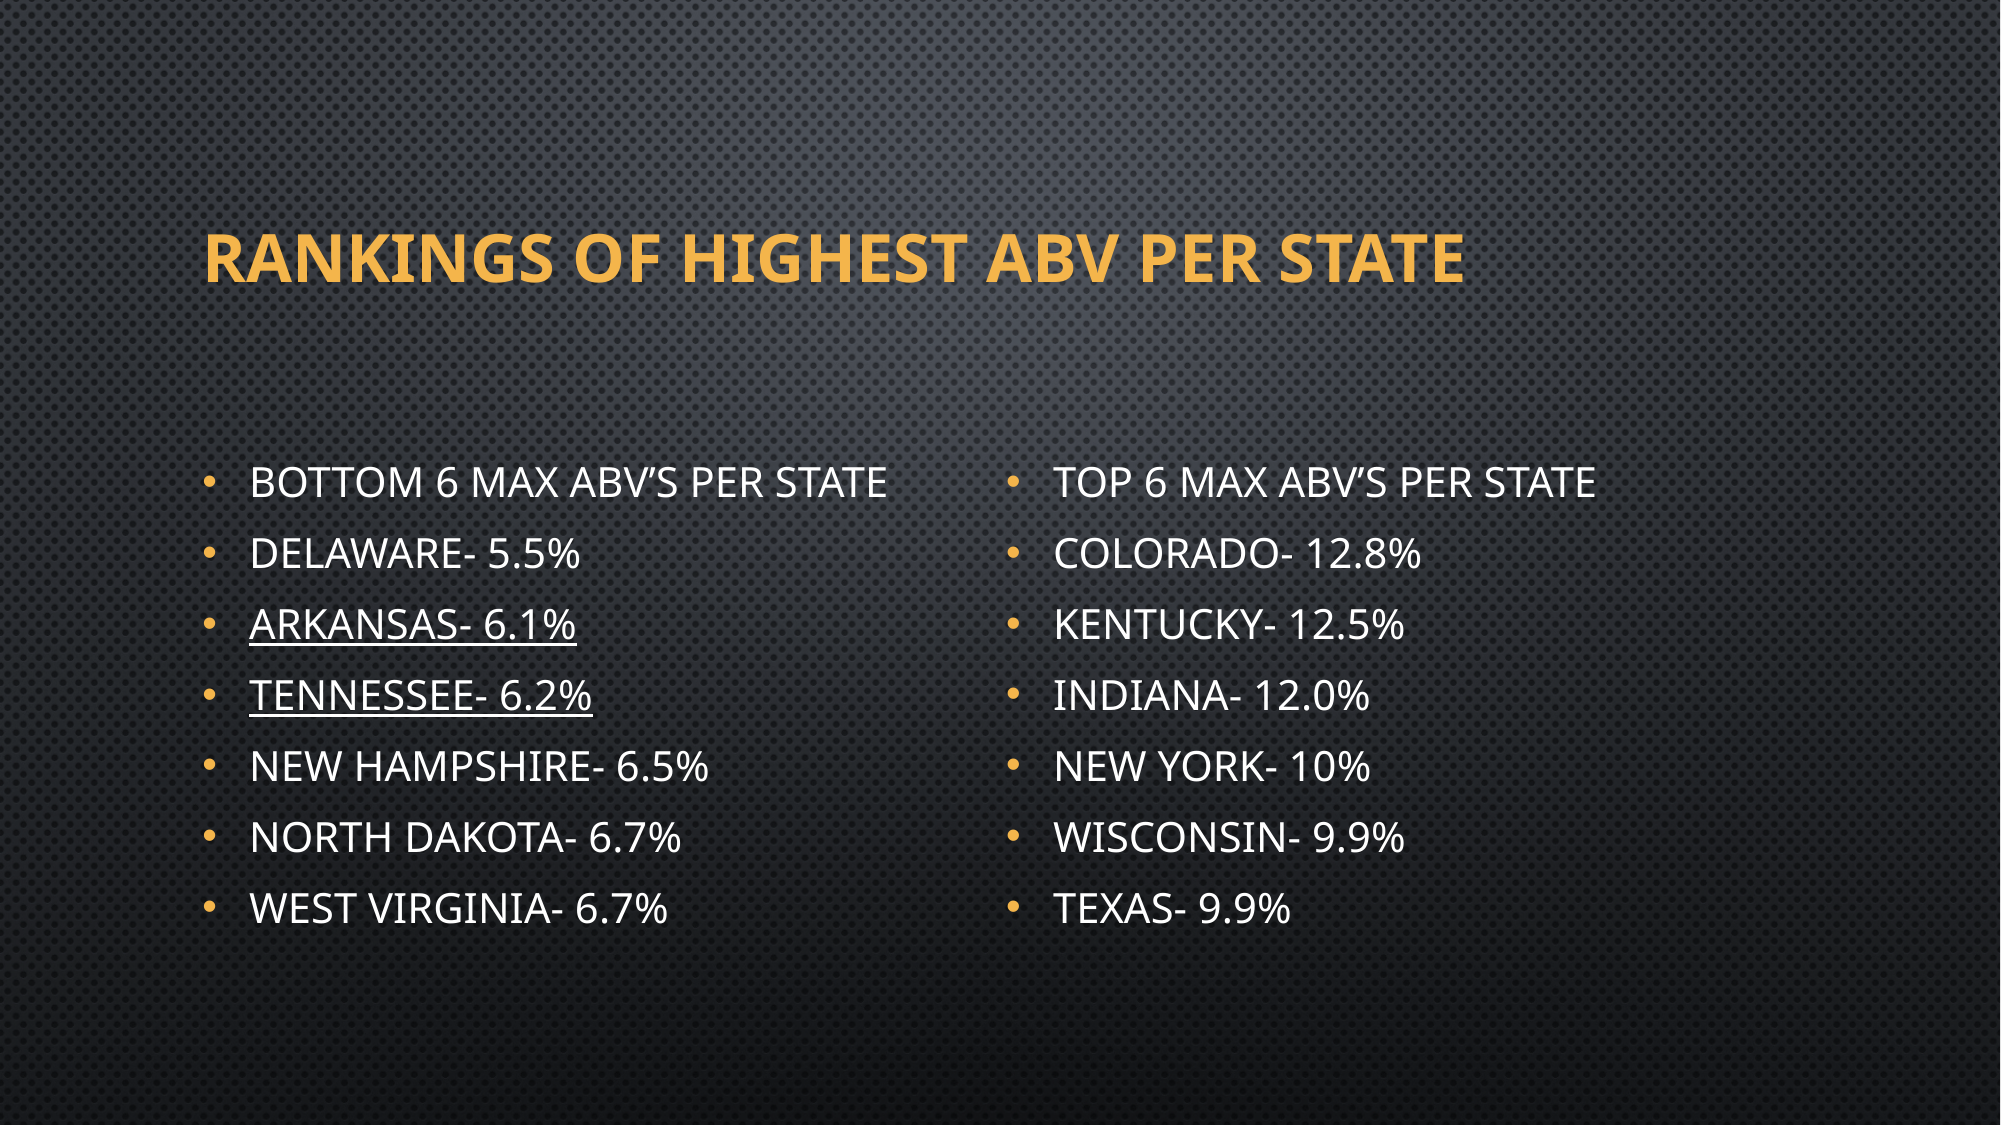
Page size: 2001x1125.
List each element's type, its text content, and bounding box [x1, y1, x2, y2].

list Bottom 6 Max ABV’s per State Delaware- 5.5% Arkansas- 6.1% Tennessee- 6.2% New Hampshire- 6.5% North Dakota- 6.7% West Virginia- 6.7% [187, 437, 991, 950]
text_box Top 6 Max ABV’s Per State Colorado- 12.8% Kentucky- 12.5% Indiana- 12.0% New York- 10% Wisconsin- 9.9% Texas- 9.9% [991, 437, 1796, 950]
title Rankings of Highest ABV per State [187, 99, 1813, 413]
